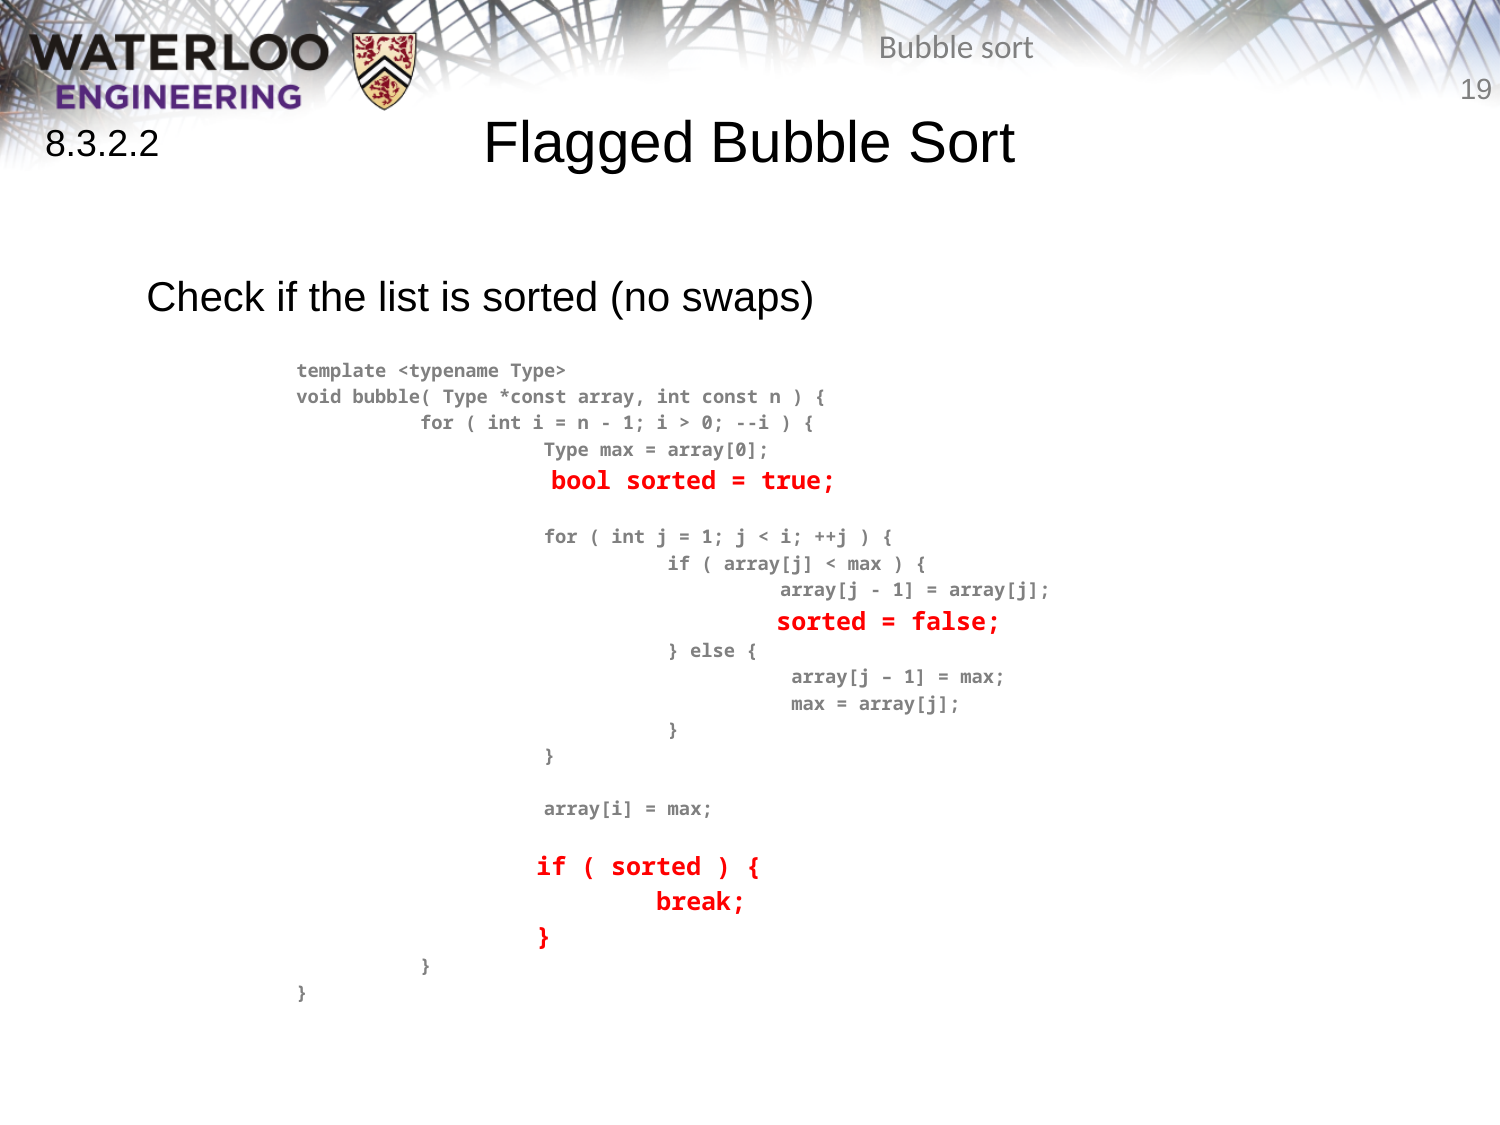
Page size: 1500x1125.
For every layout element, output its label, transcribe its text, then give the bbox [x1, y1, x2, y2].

title Flagged Bubble Sort [74, 44, 1426, 233]
list Check if the list is sorted (no swaps) template <typename Type> void bubble( Type *const array, int const n ) { for ( int i = n - 1; i > 0; --i ) { Type max = array[0]; bool sorted = true; for ( int j = 1; j < i; ++j ) { if ( array[j] < max ) { array[j - 1] = array[j]; sorted = false; } else { array[j – 1] = max; max = array[j]; } } array[i] = max; if ( sorted ) { break; } } } [74, 262, 1426, 1006]
picture [0, 0, 1500, 1125]
text_box 8.3.2.2 [30, 111, 175, 172]
